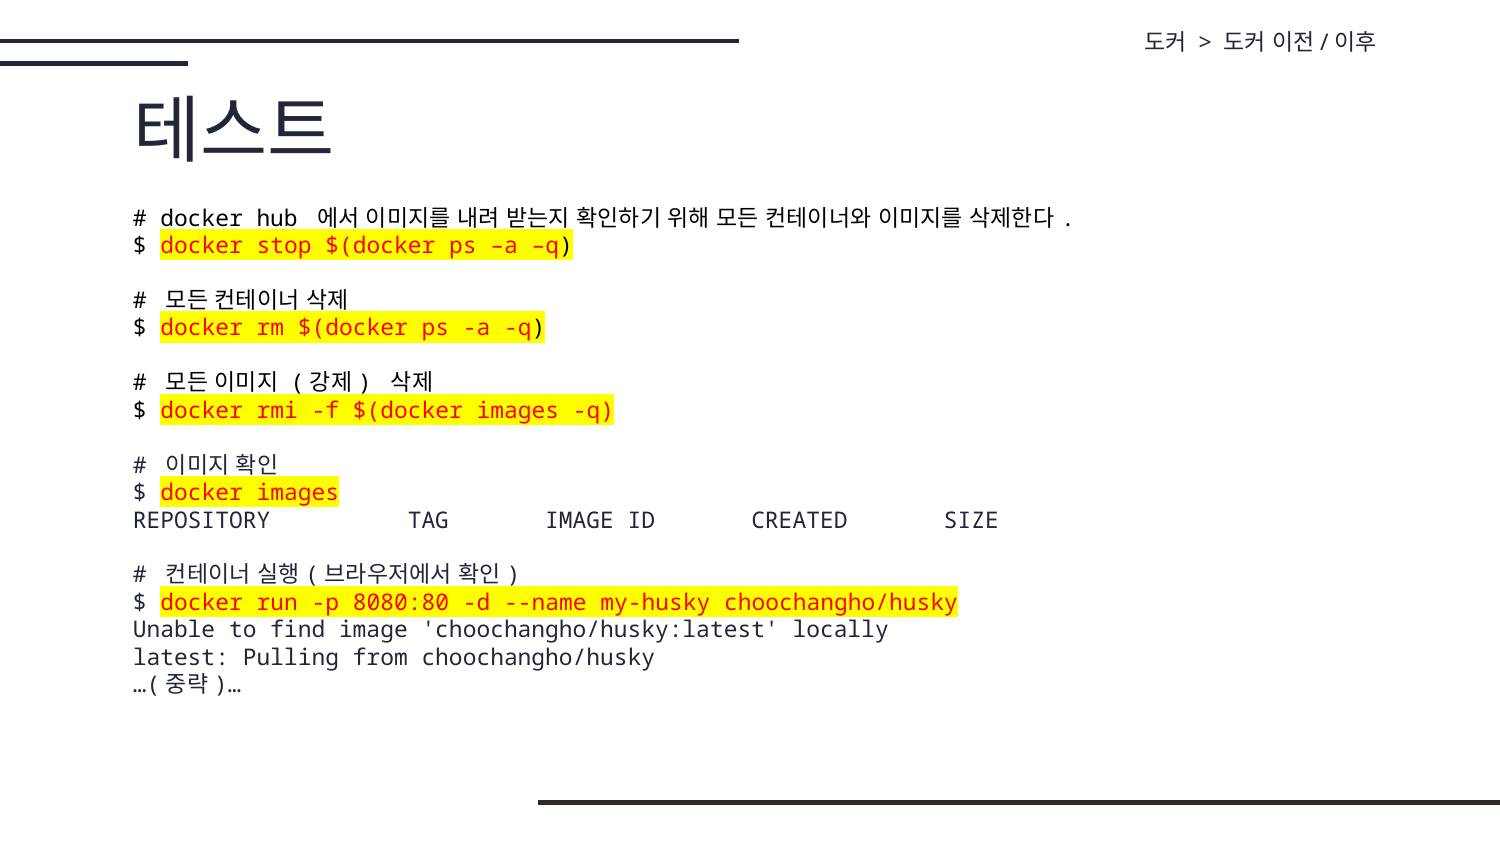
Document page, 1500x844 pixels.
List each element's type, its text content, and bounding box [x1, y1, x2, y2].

text_box 도커 > 도커 이전/이후 [952, 17, 1392, 65]
title 테스트 [118, 88, 1382, 167]
text_box # docker hub 에서 이미지를 내려 받는지 확인하기 위해 모든 컨테이너와 이미지를 삭제한다. $ docker stop $(docker ps –a –q) # 모든 컨테이너 삭제 $ docker rm $(docker ps -a -q) # 모든 이미지 (강제) 삭제 $ docker rmi -f $(docker images -q) # 이미지 확인 $ docker images REPOSITORY TAG IMAGE ID CREATED SIZE # 컨테이너 실행(브라우저에서 확인) $ docker run -p 8080:80 -d --name my-husky choochangho/husky Unable to find image 'choochangho/husky:latest' locally latest: Pulling from choochangho/husky …(중략)… [118, 195, 1332, 705]
